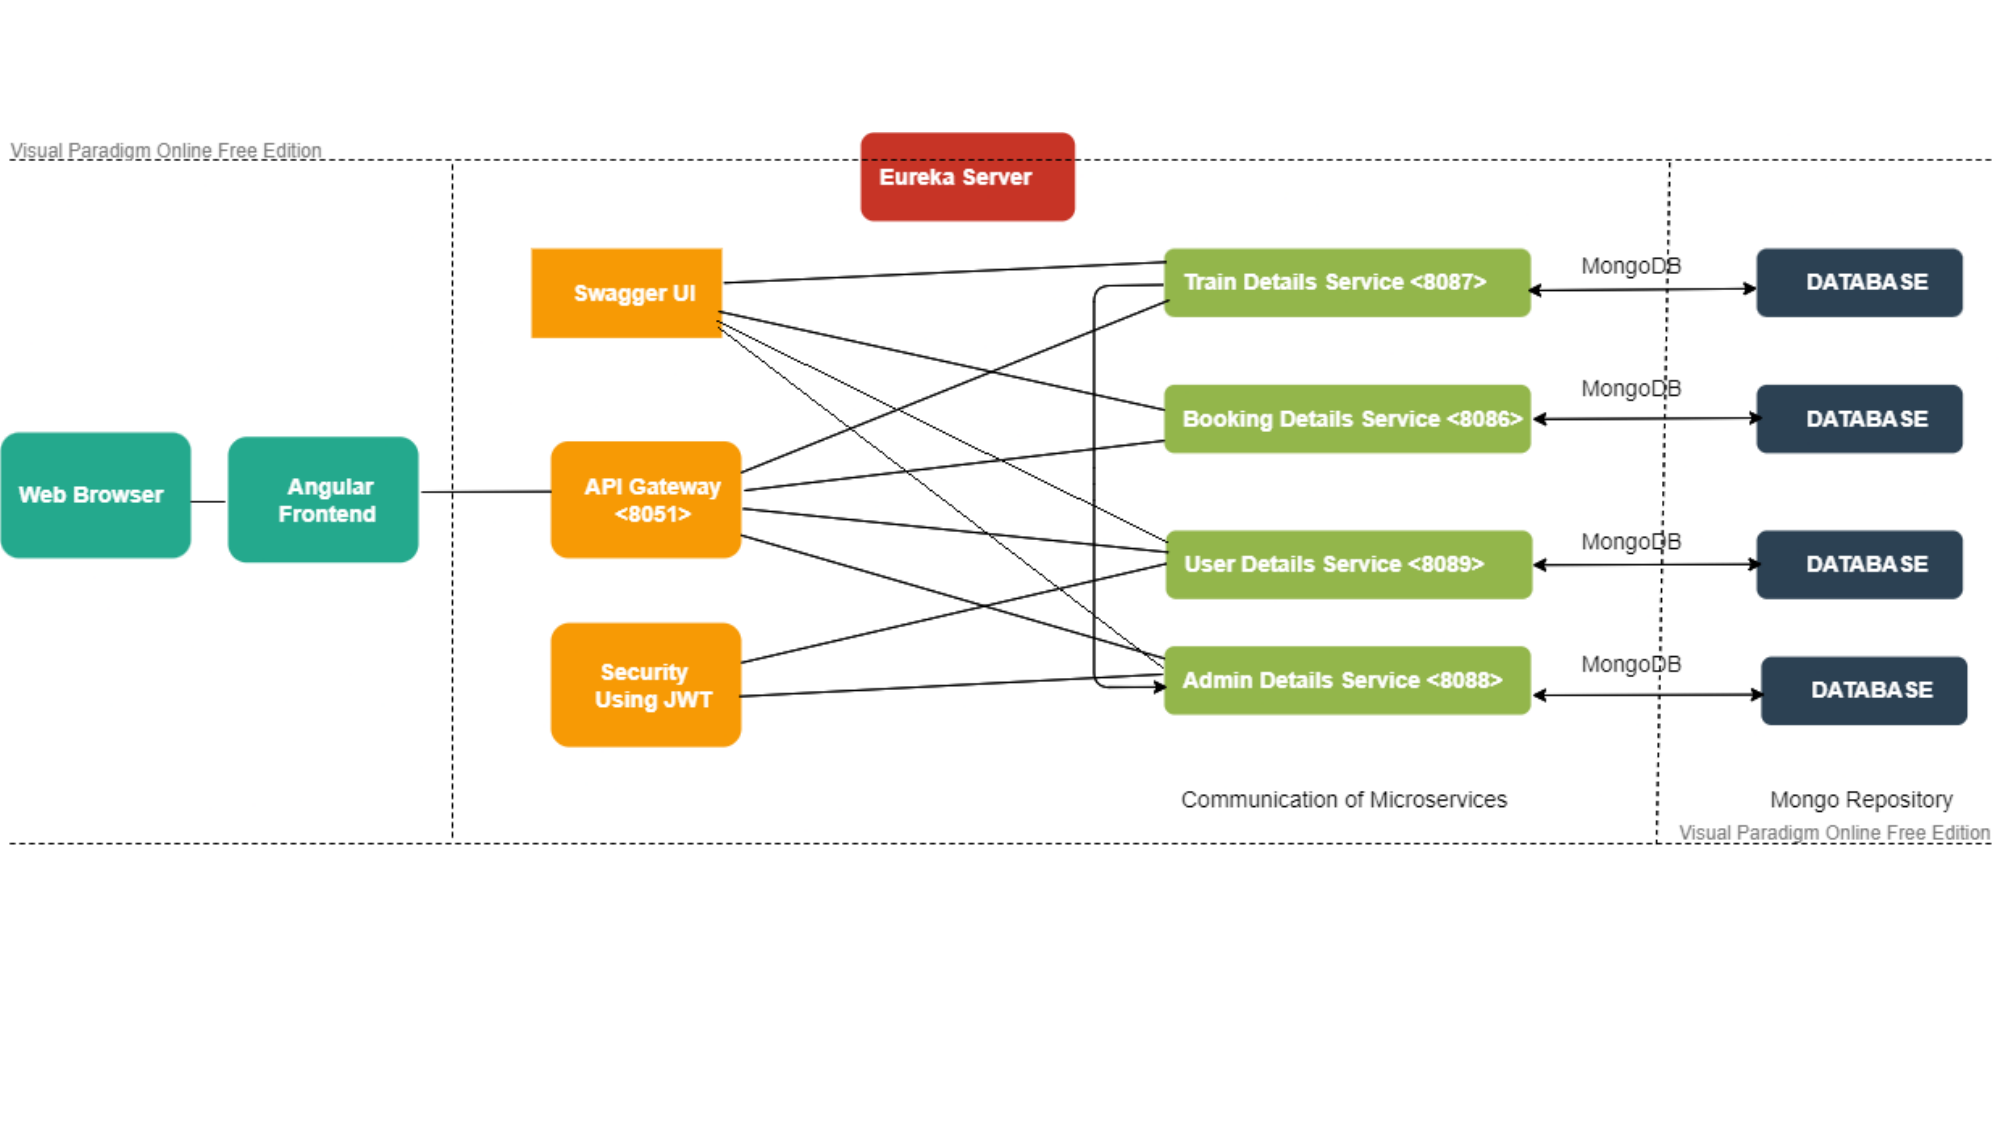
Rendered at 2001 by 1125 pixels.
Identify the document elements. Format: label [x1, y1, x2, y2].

picture [0, 132, 2000, 848]
